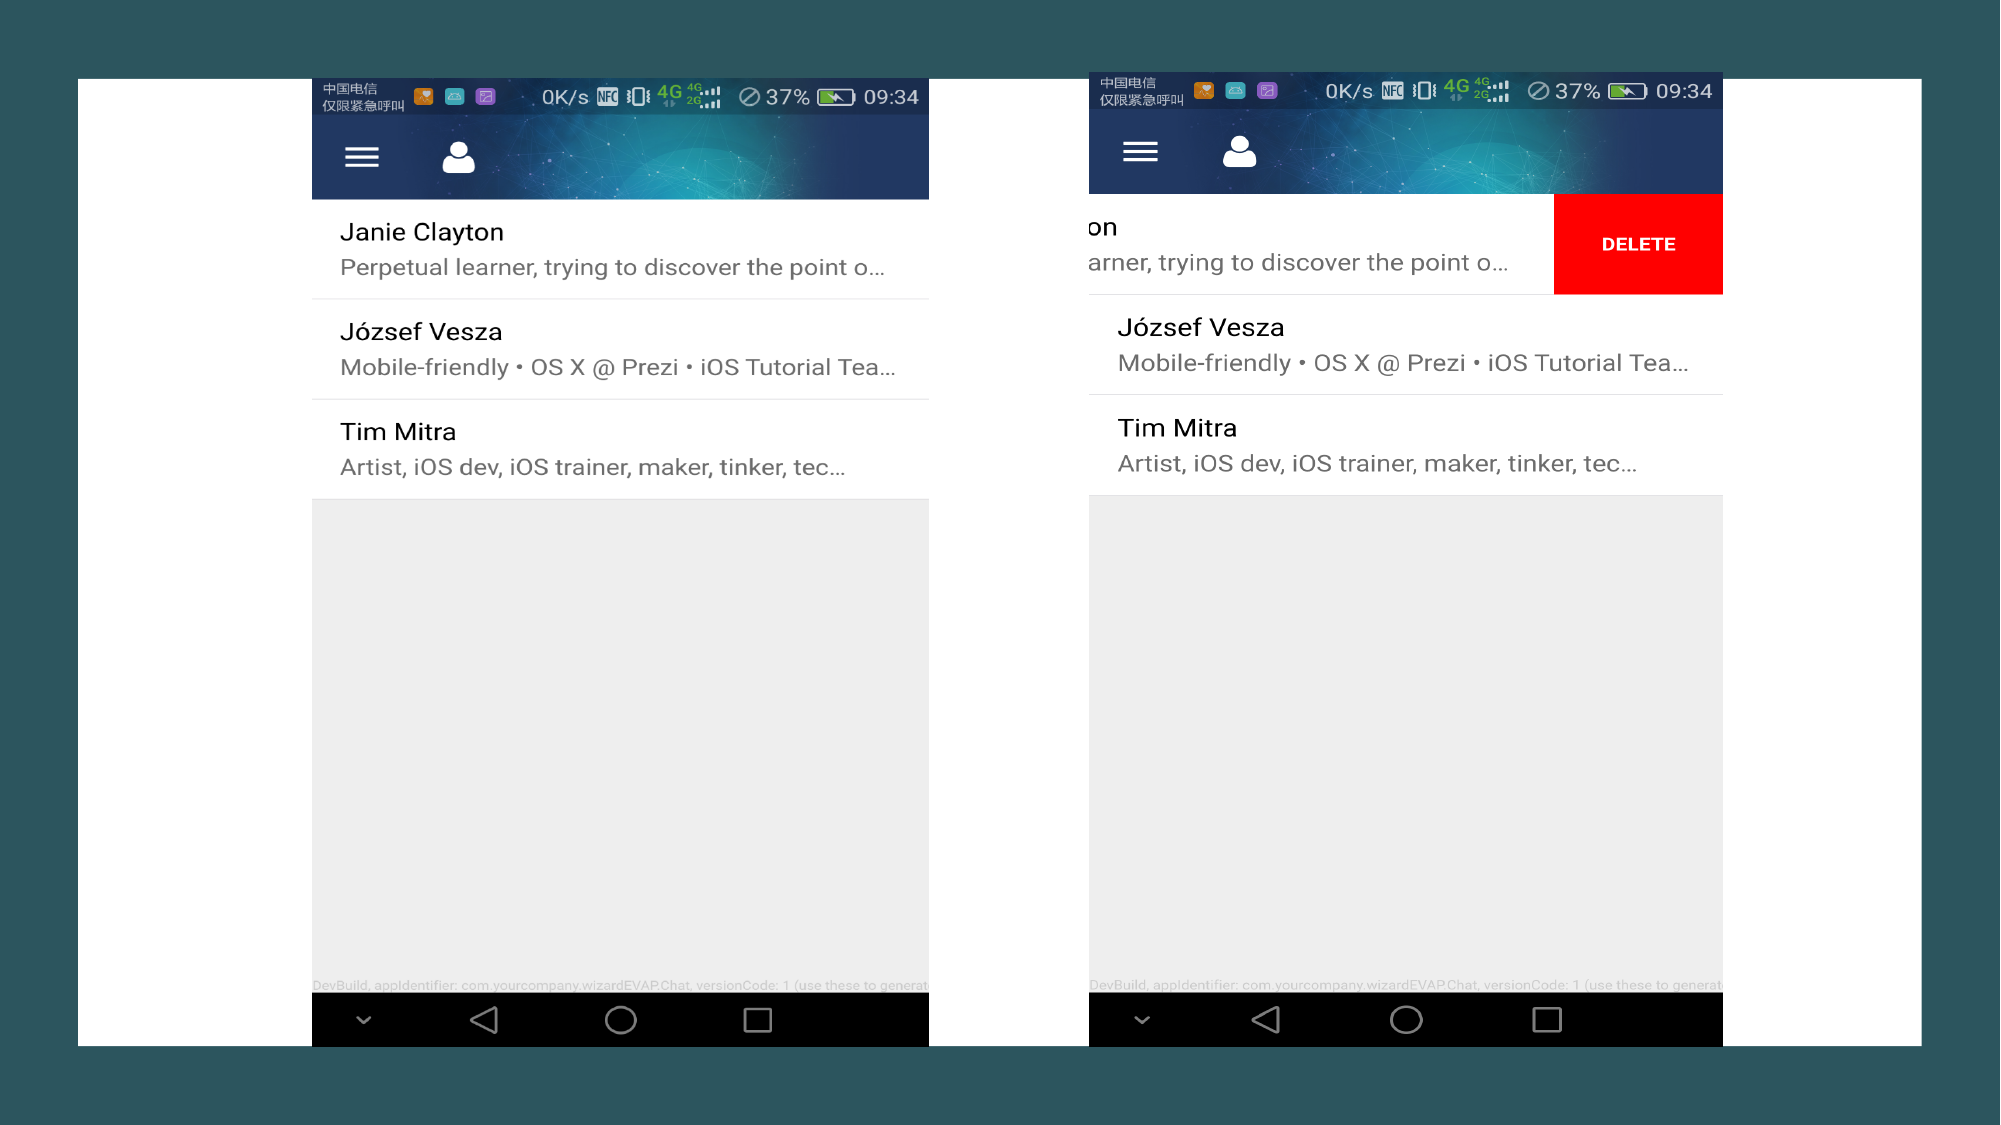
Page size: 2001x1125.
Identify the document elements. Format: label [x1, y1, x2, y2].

picture [312, 78, 929, 1047]
text_box [1723, 78, 1923, 1047]
text_box [929, 78, 1089, 1047]
picture [1089, 72, 1723, 1047]
text_box [0, 0, 2000, 1125]
text_box [77, 78, 312, 1047]
